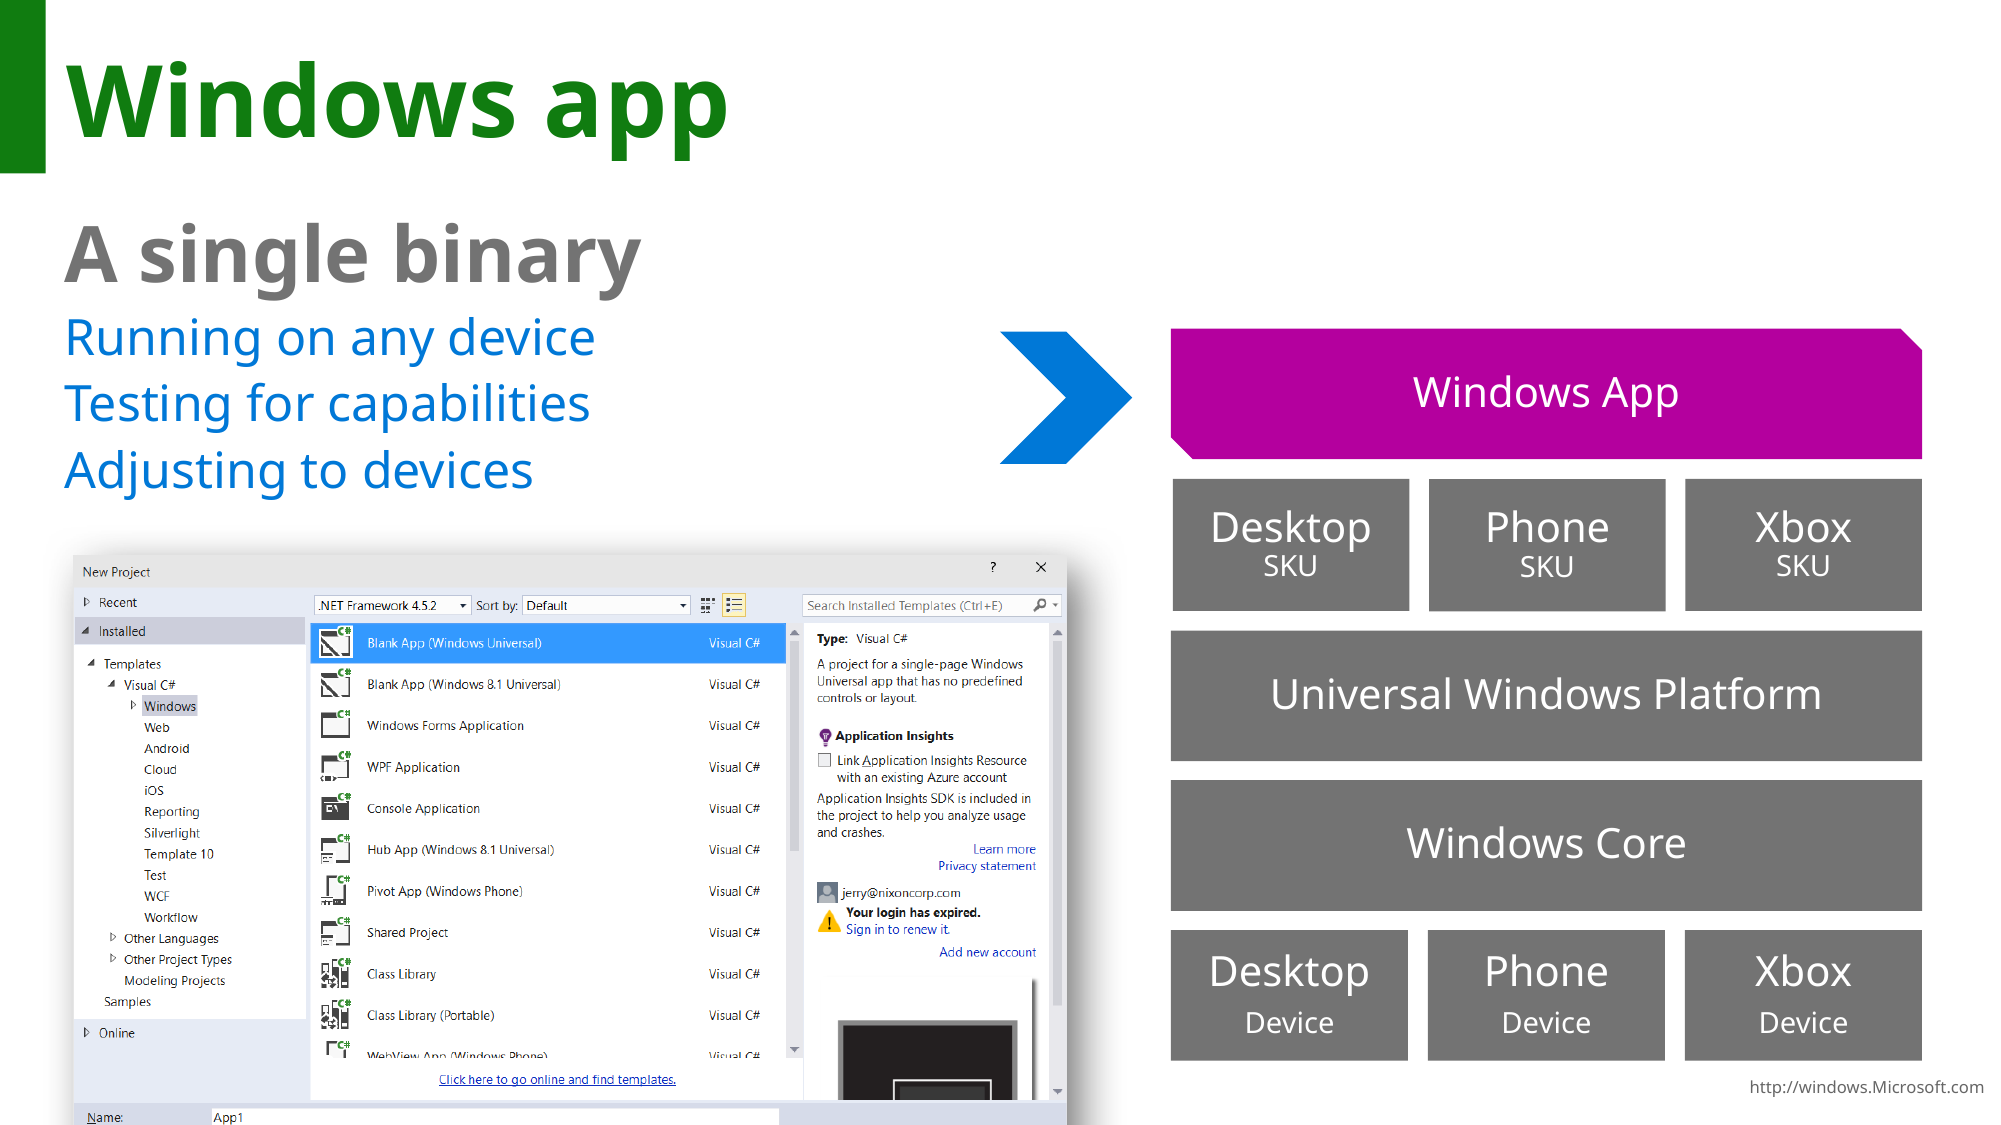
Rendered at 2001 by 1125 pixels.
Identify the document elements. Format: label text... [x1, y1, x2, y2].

text_box [997, 330, 1134, 465]
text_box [1170, 328, 1923, 1061]
picture [73, 555, 1067, 1125]
title Windows app [44, 33, 1956, 195]
list A single binary Running on any device Testing for capabilities Adjusting to devices [42, 197, 2000, 1125]
